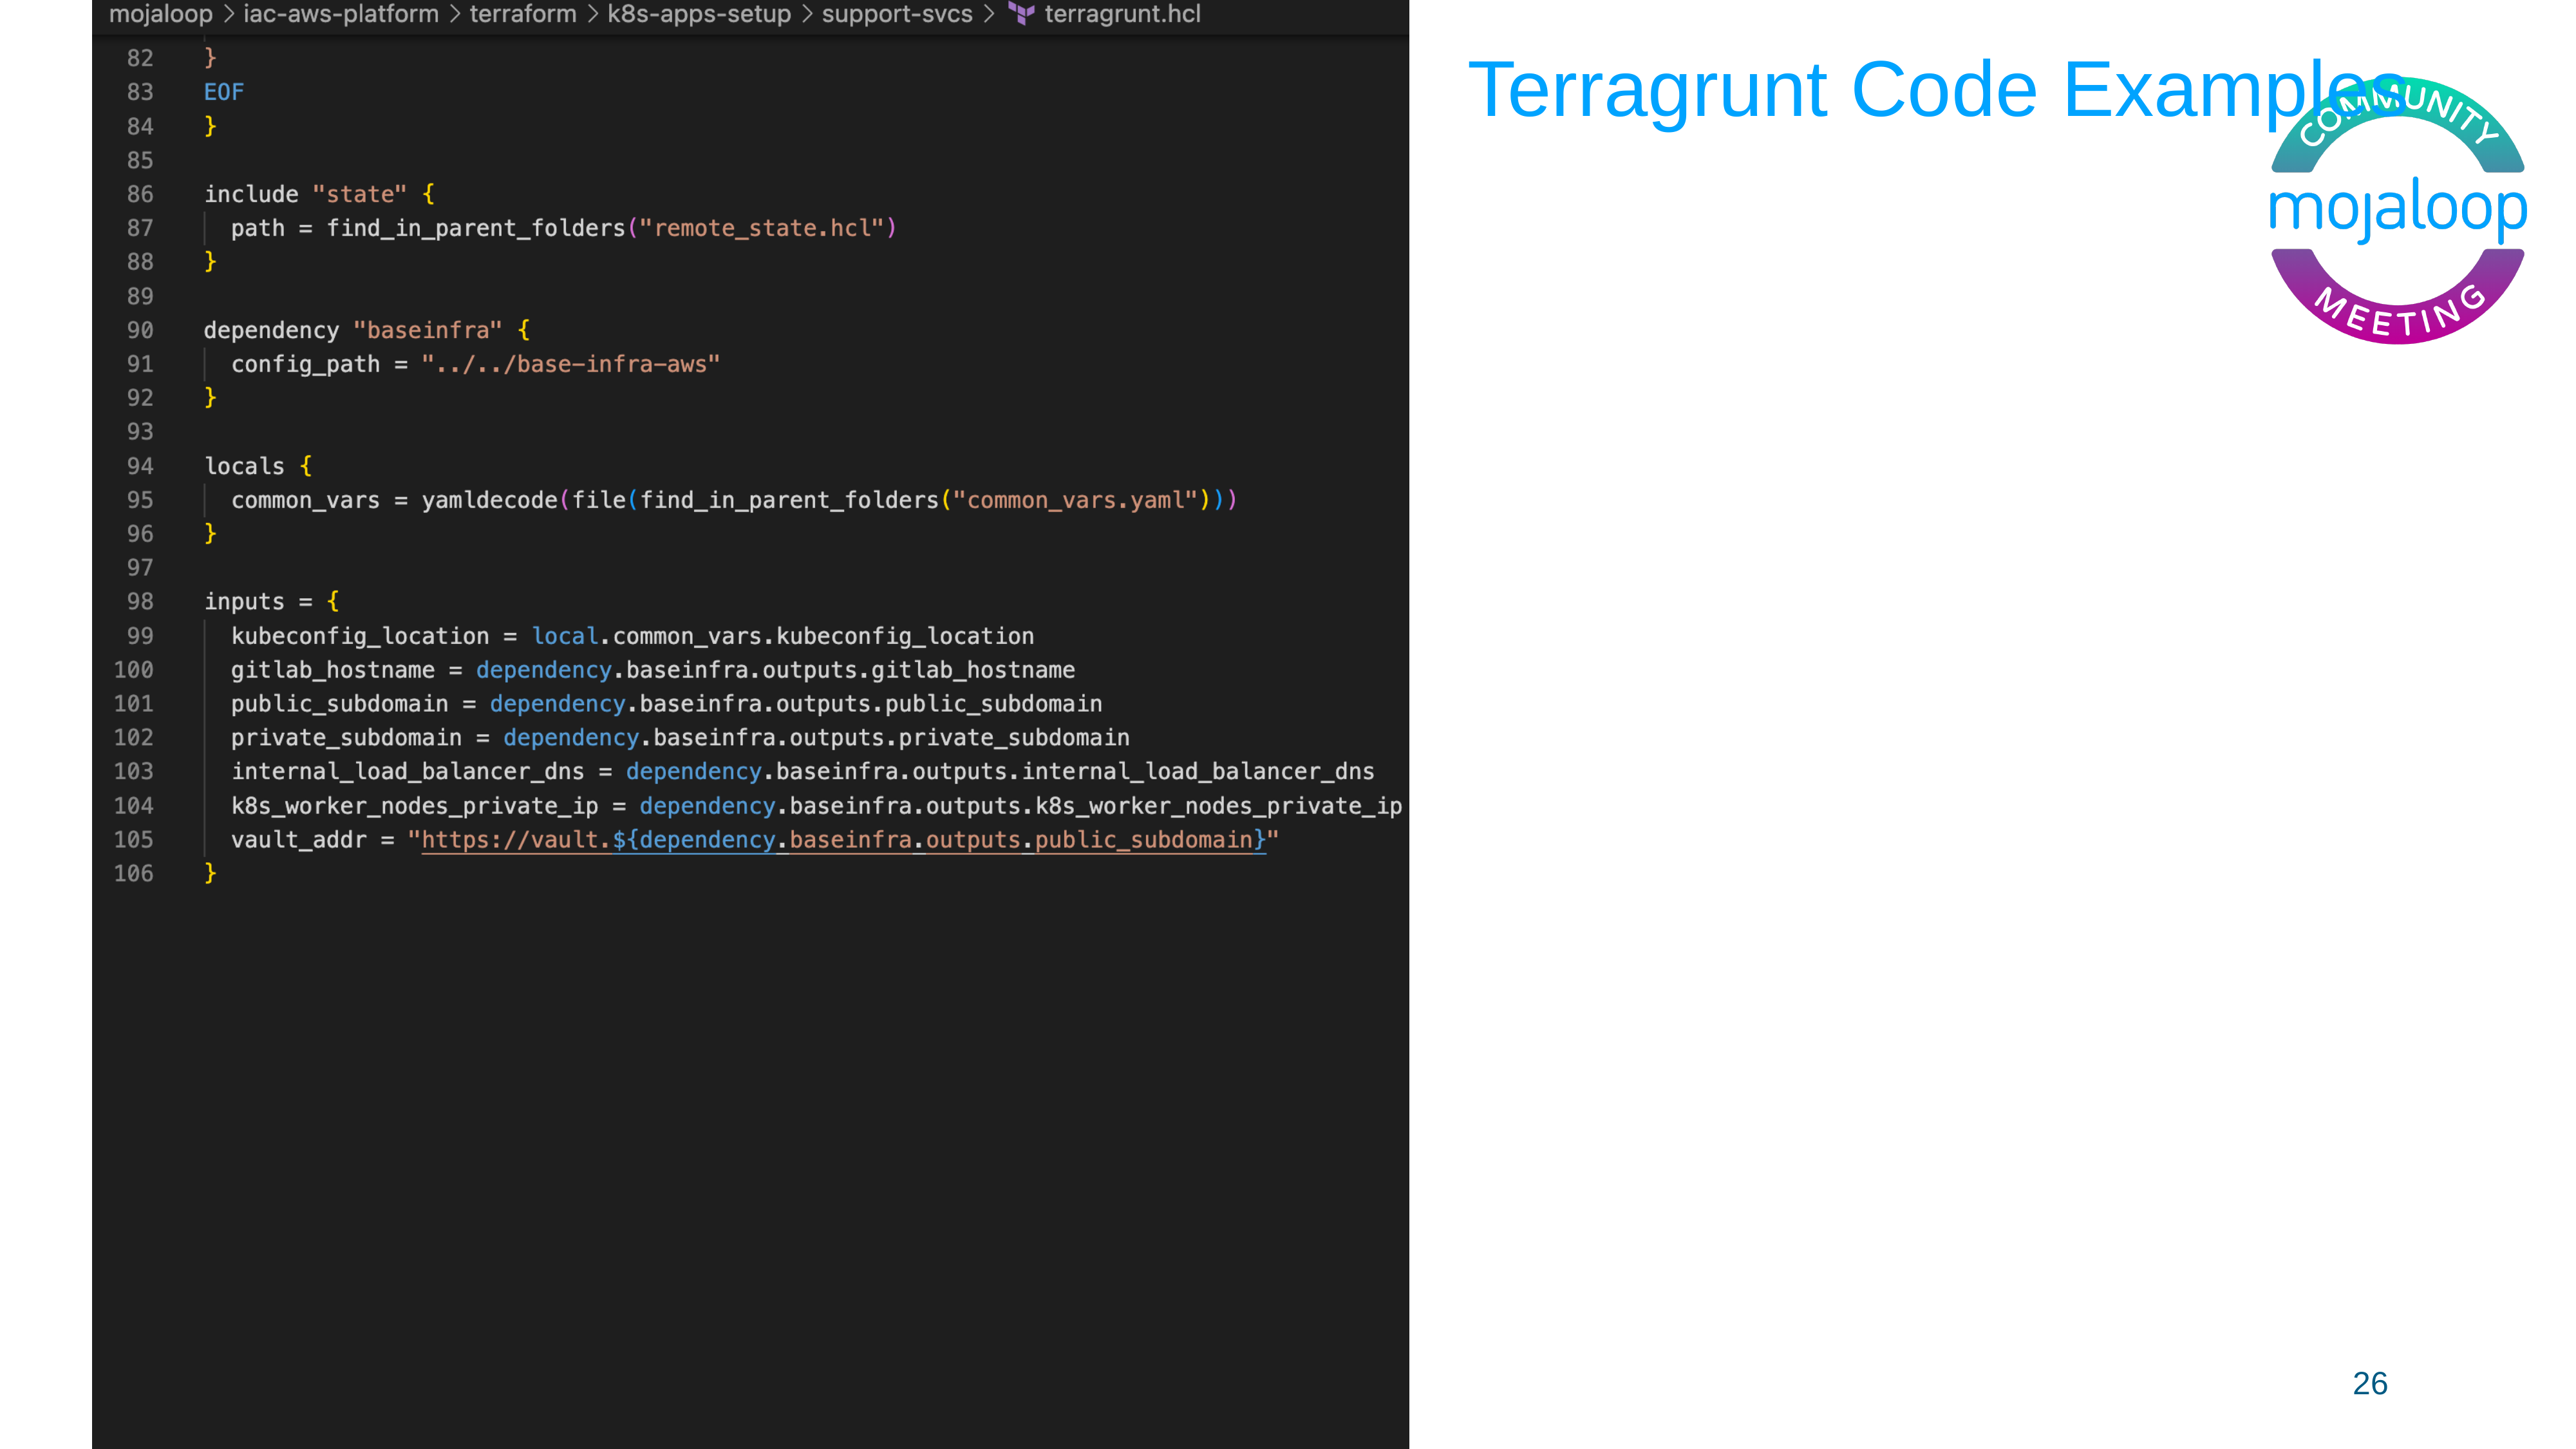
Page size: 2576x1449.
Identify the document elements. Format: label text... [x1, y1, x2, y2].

picture [91, 0, 1409, 1449]
text_box Terragrunt Code Examples [1442, 11, 2499, 158]
picture [2270, 77, 2528, 345]
slide_number 26 [1819, 1343, 2399, 1421]
